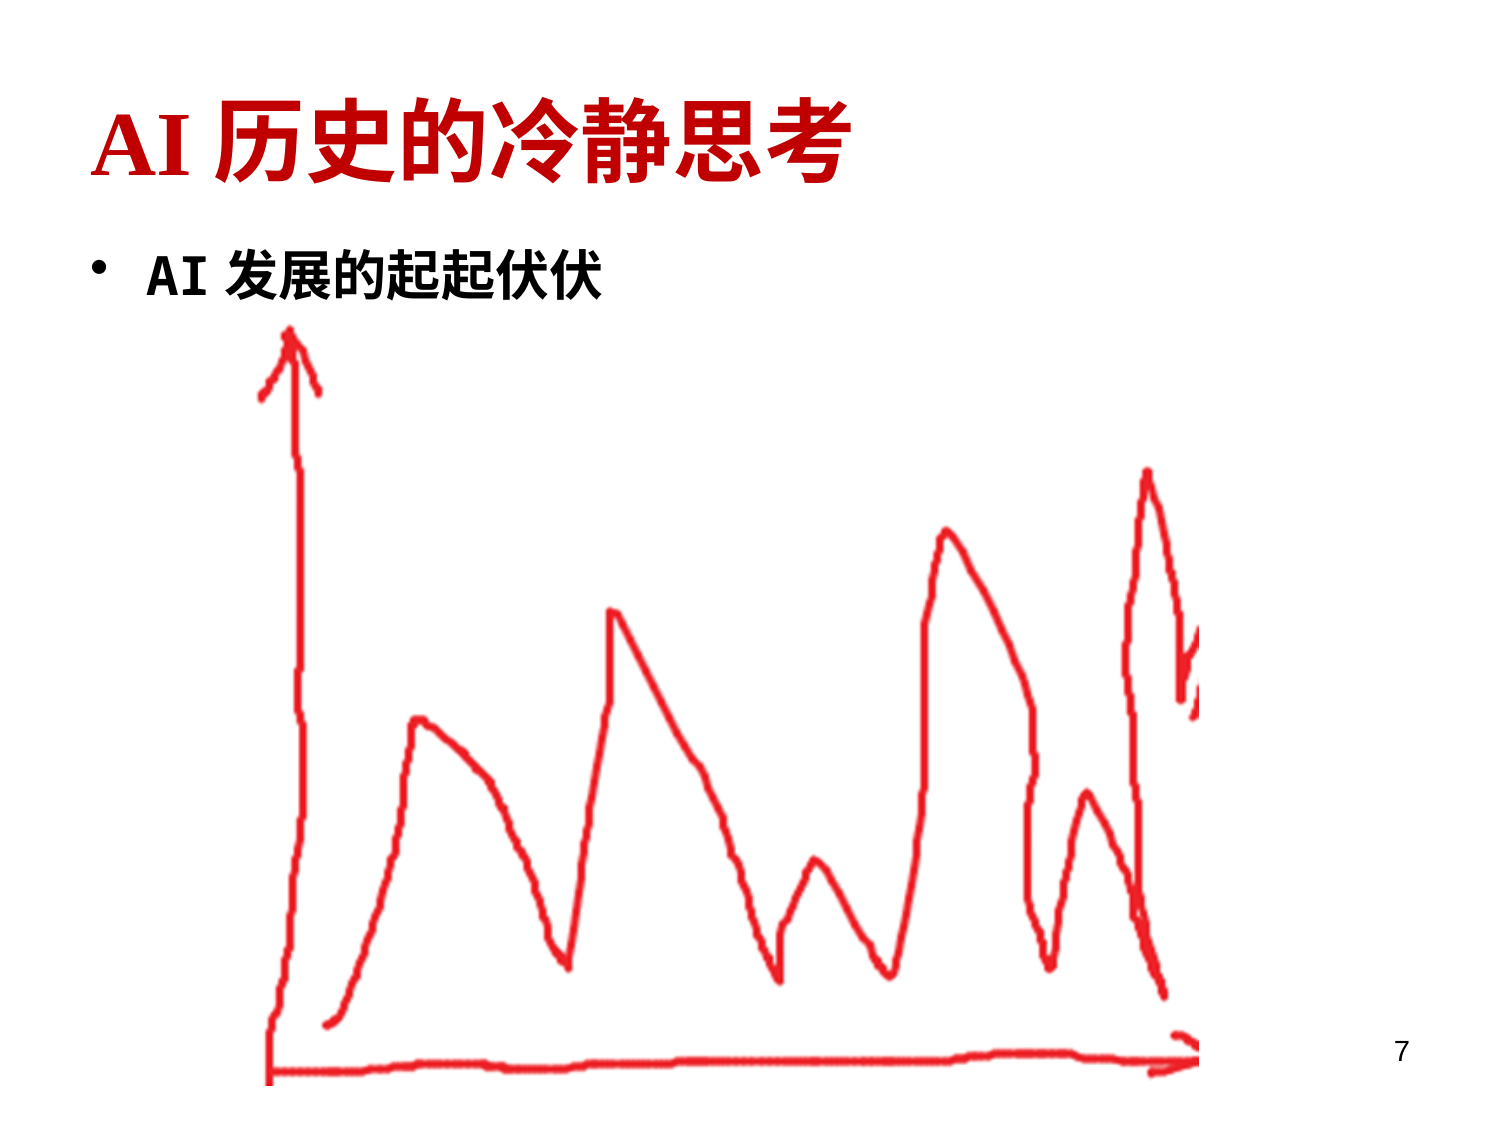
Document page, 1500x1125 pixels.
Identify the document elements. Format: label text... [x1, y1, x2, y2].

list AI发展的起起伏伏 [75, 233, 1425, 976]
title AI历史的冷静思考 [75, 45, 1425, 233]
slide_number 7 [1074, 1024, 1425, 1103]
picture [235, 314, 1200, 1086]
